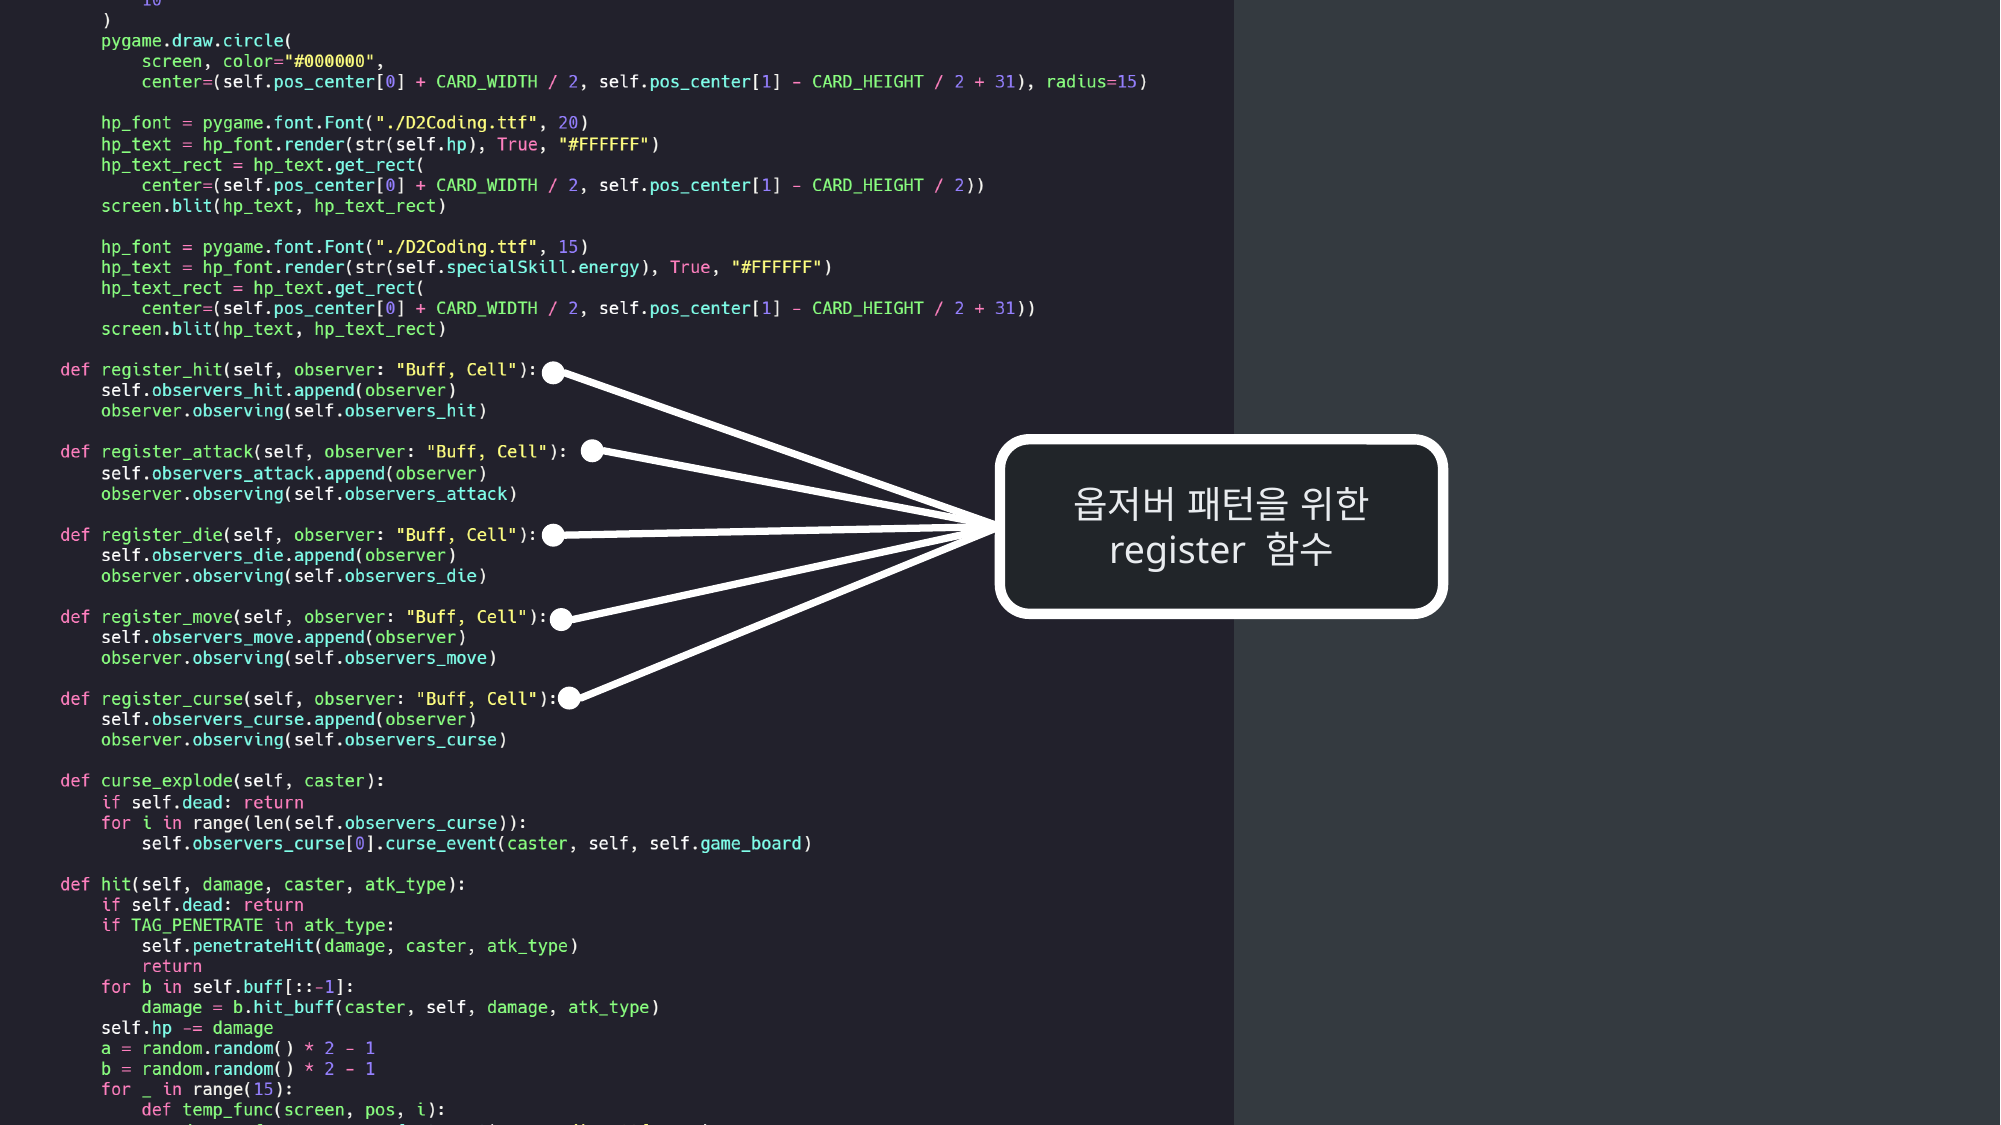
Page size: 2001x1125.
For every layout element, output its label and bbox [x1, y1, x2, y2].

text_box [603, 450, 1000, 526]
text_box [564, 526, 572, 536]
text_box [580, 526, 1000, 699]
picture [0, 0, 1234, 1125]
text_box [572, 526, 580, 620]
text_box [541, 361, 1444, 614]
